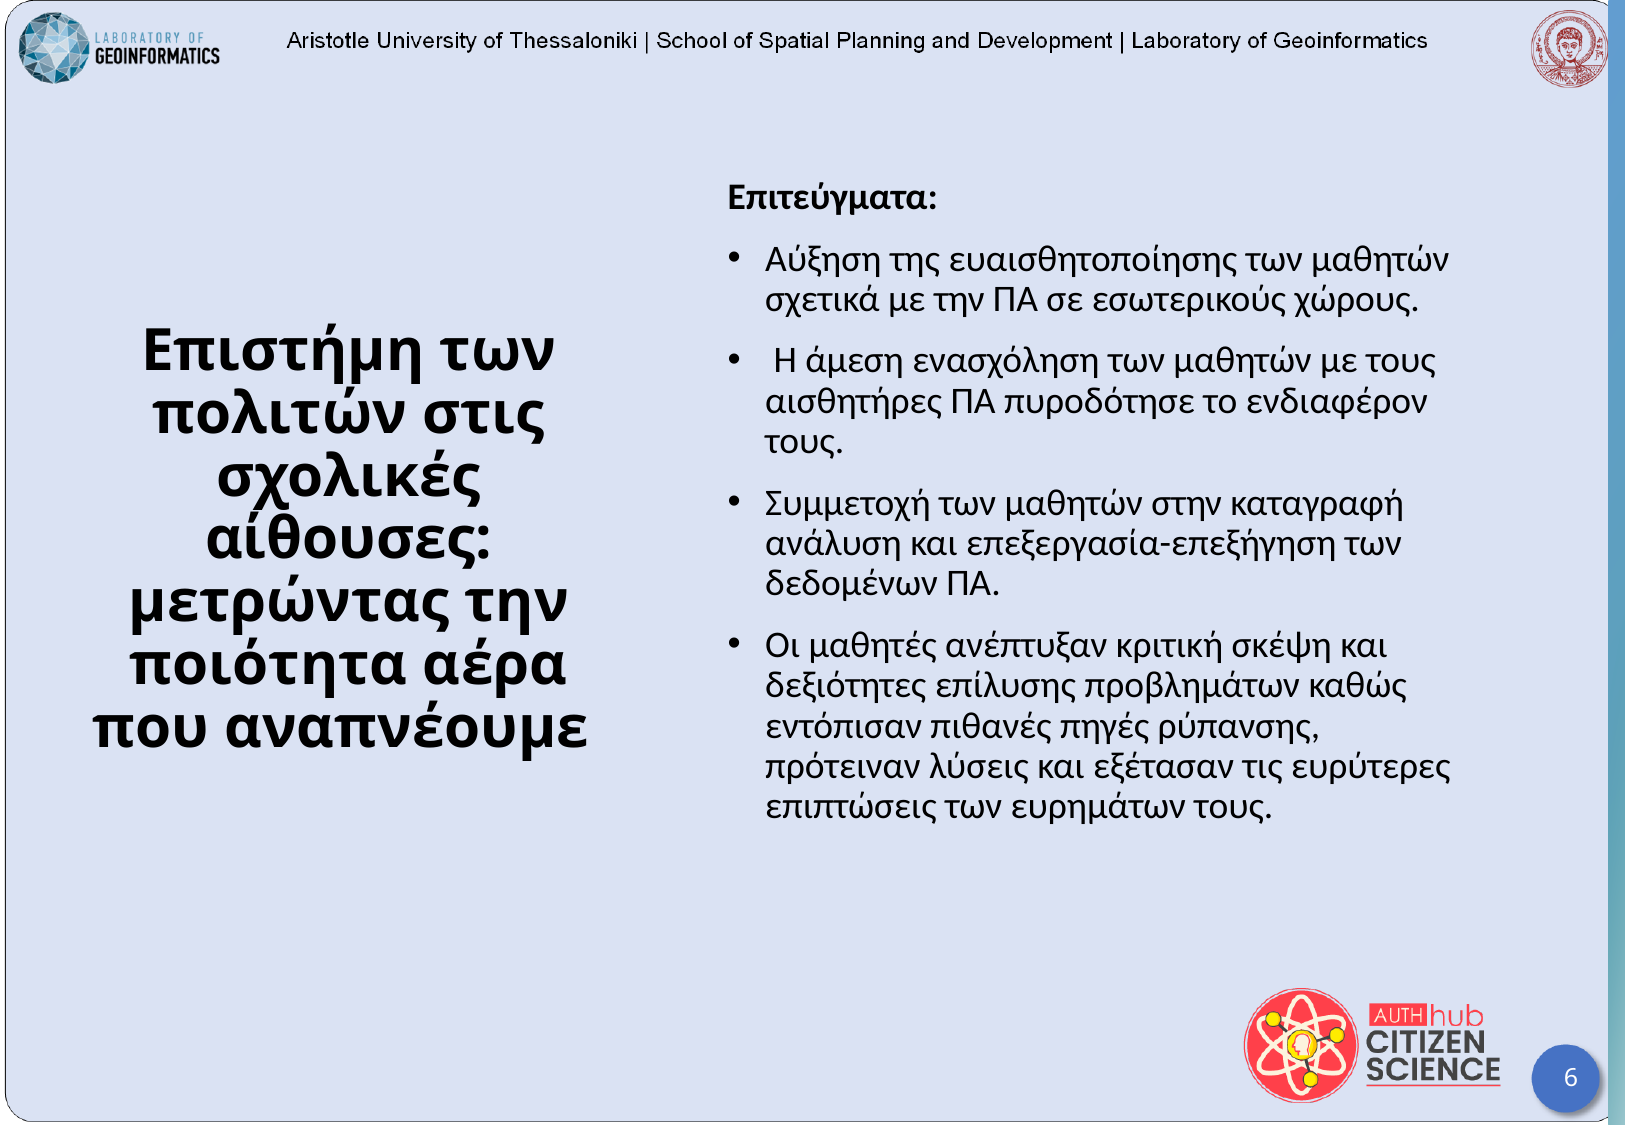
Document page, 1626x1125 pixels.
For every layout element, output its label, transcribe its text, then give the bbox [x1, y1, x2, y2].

title Επιστήμη των πολιτών στις σχολικές αίθουσες: μετρώντας την ποιότητα αέρα που αναπνέουμε [54, 312, 644, 813]
picture [4, 0, 1608, 1125]
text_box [1608, 0, 1625, 1125]
list Επιτεύγματα: Αύξηση της ευαισθητοποίησης των μαθητών σχετικά με την ΠΑ σε εσωτερικούς χώρους. Η άμεση ενασχόληση των μαθητών με τους αισθητήρες ΠΑ πυροδότησε το ενδιαφέρον τους. Συμμετοχή των μαθητών στην καταγραφή ανάλυση και επεξεργασία-επεξήγηση των δεδομένων ΠΑ. Οι μαθητές ανέπτυξαν κριτική σκέψη και δεξιότητες επίλυσης προβλημάτων καθώς εντόπισαν πιθανές πηγές ρύπανσης, πρότειναν λύσεις και εξέτασαν τις ευρύτερες επιπτώσεις των ευρημάτων τους. [712, 169, 1485, 982]
